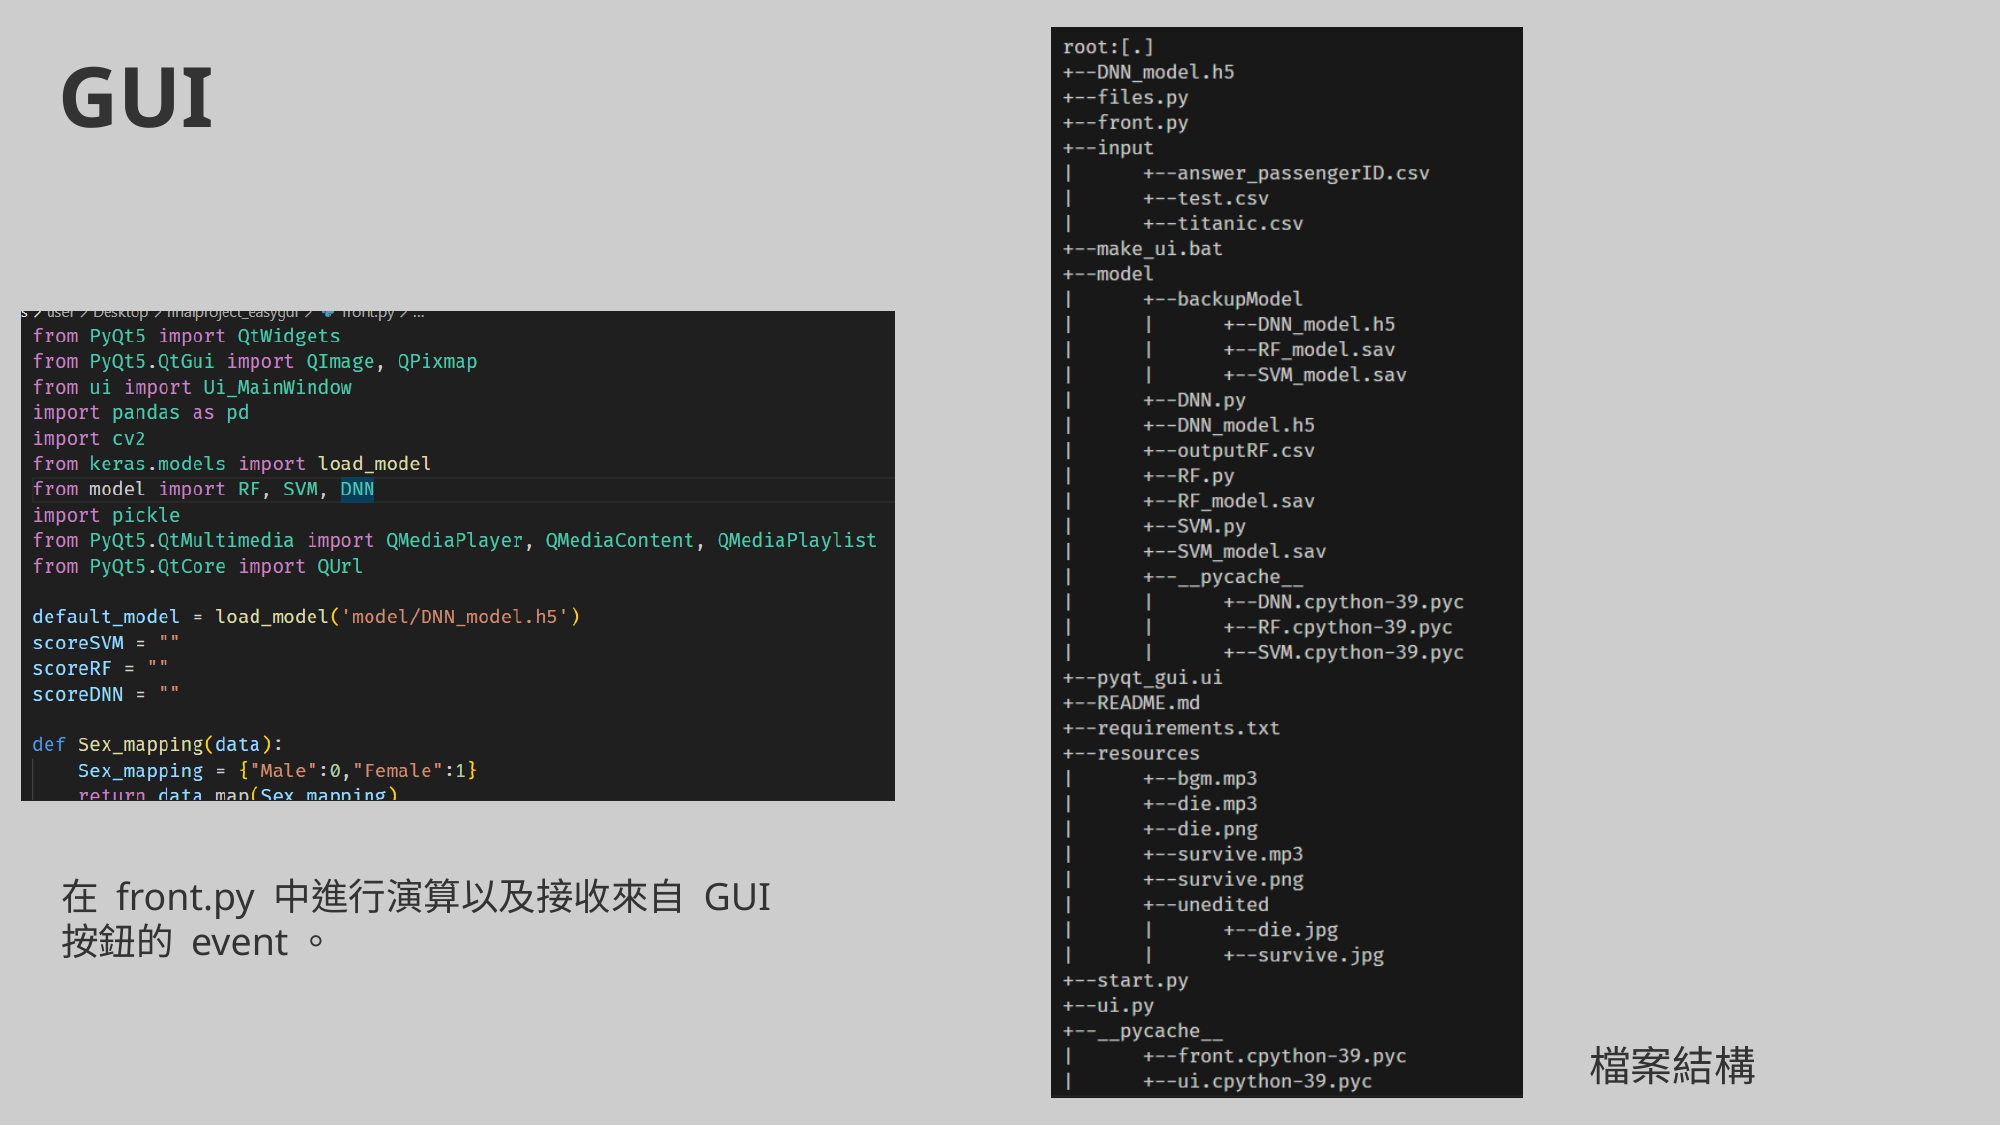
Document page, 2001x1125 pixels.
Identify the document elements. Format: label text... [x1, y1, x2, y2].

picture [21, 311, 895, 801]
text_box 在 front.py 中進行演算以及接收來自 GUI 按鈕的 event。 [46, 865, 830, 971]
text_box 檔案結構 [1574, 1032, 2000, 1097]
picture [1051, 27, 1523, 1098]
title GUI [43, 32, 1000, 154]
